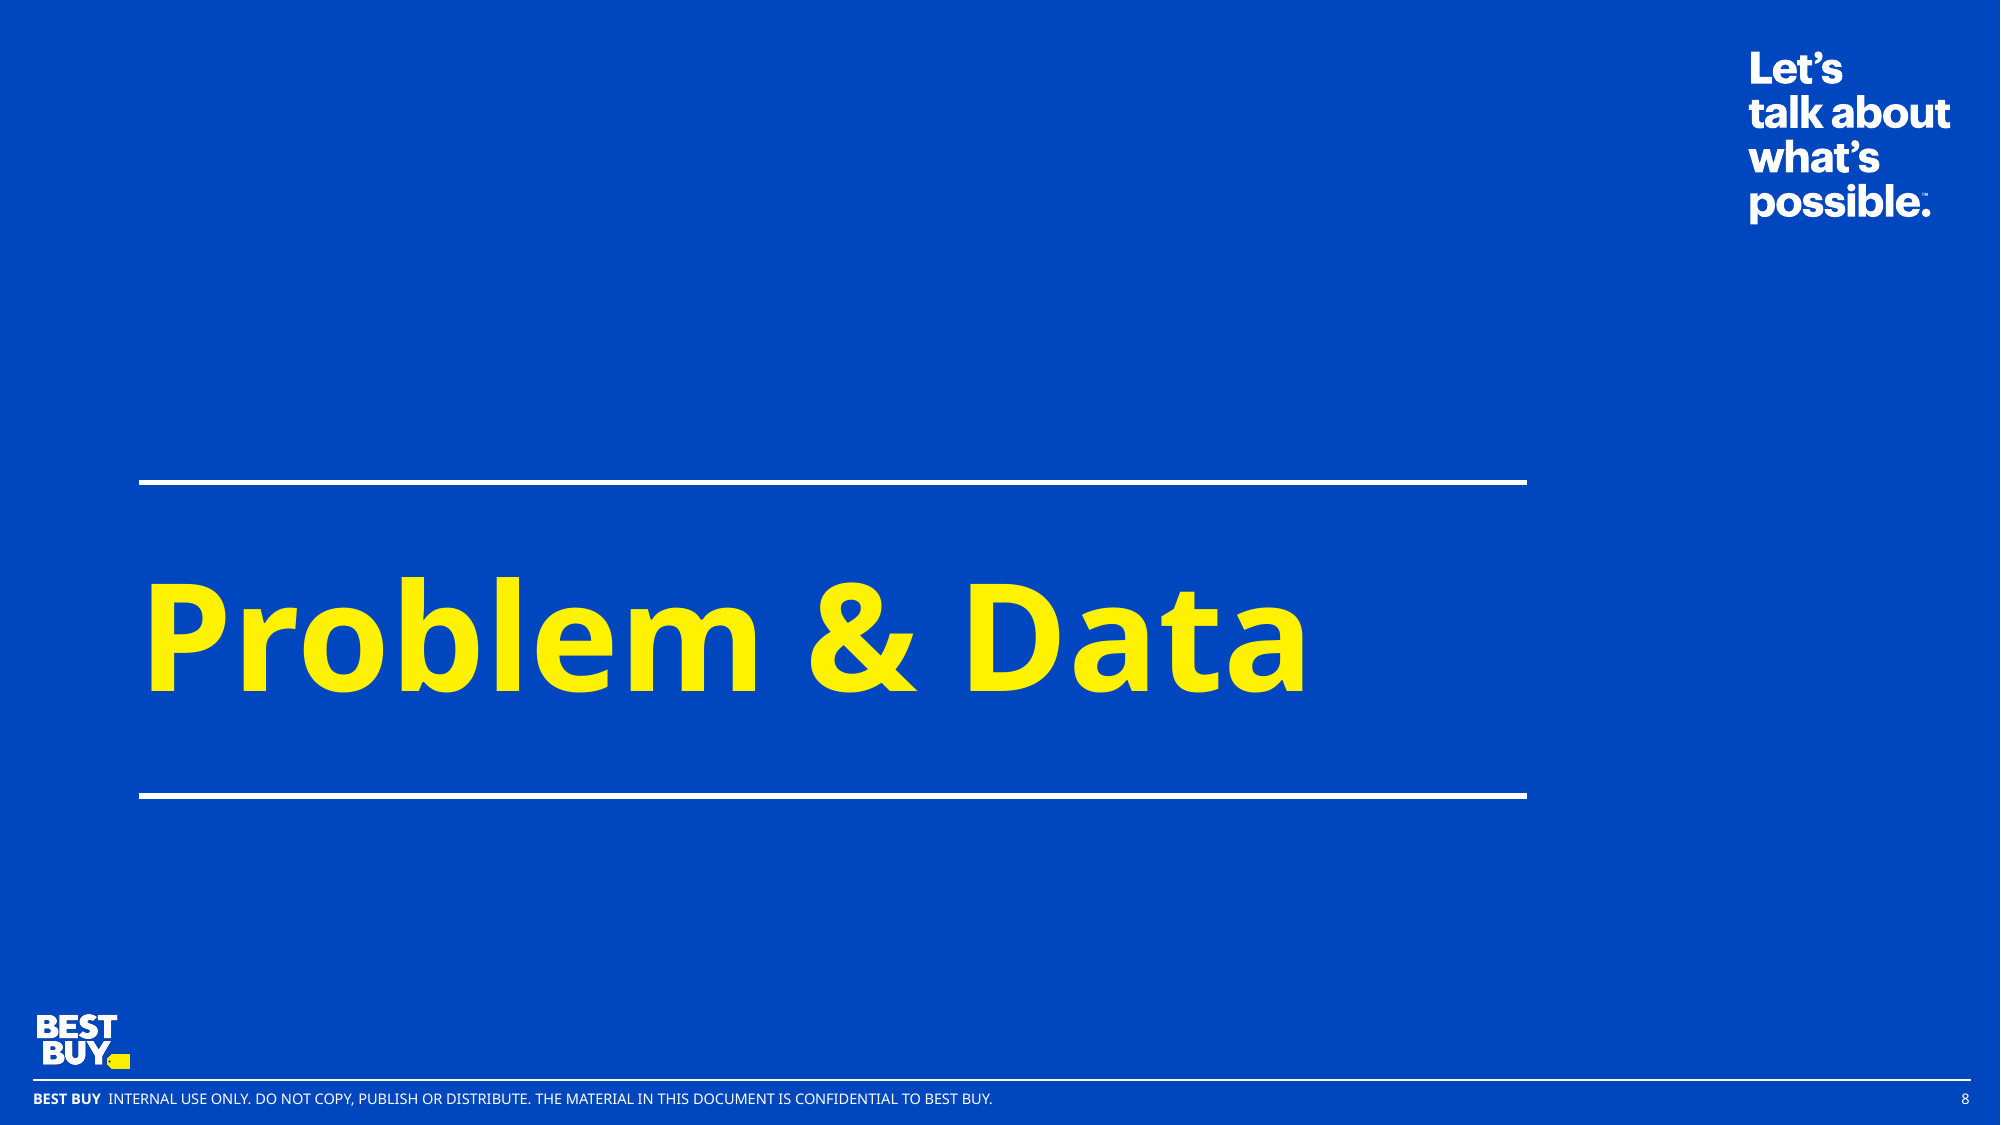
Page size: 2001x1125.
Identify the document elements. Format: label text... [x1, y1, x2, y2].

picture [37, 1014, 130, 1069]
title Problem & Data [138, 575, 1928, 722]
slide_number 8 [1935, 1090, 1970, 1116]
